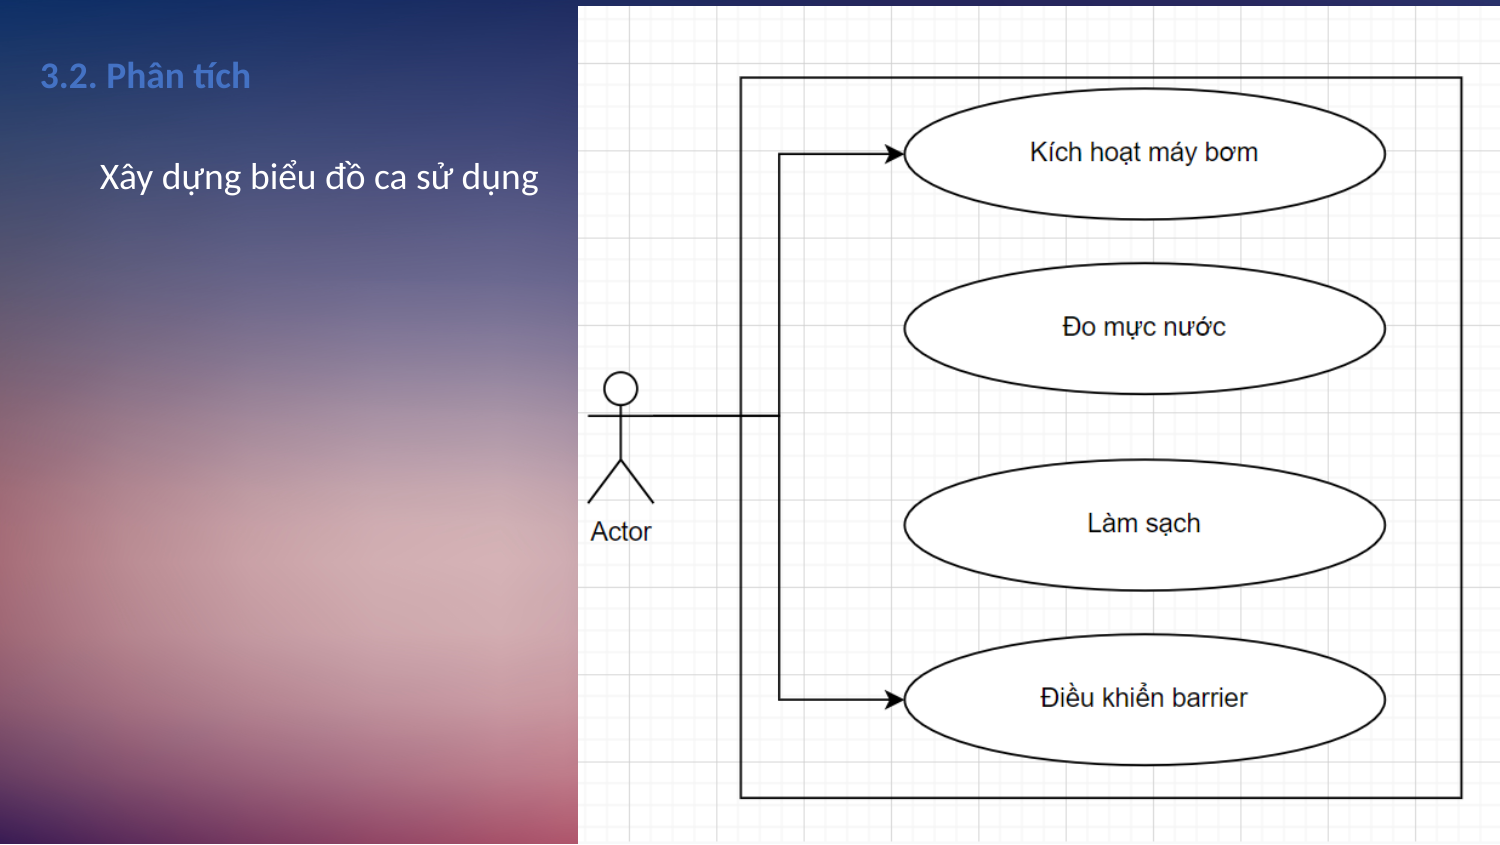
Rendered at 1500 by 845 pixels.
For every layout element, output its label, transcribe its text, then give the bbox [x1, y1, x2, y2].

picture [0, 0, 1500, 844]
text_box 3.2. Phân tích [25, 43, 266, 104]
text_box Xây dựng biểu đồ ca sử dụng [84, 144, 555, 205]
